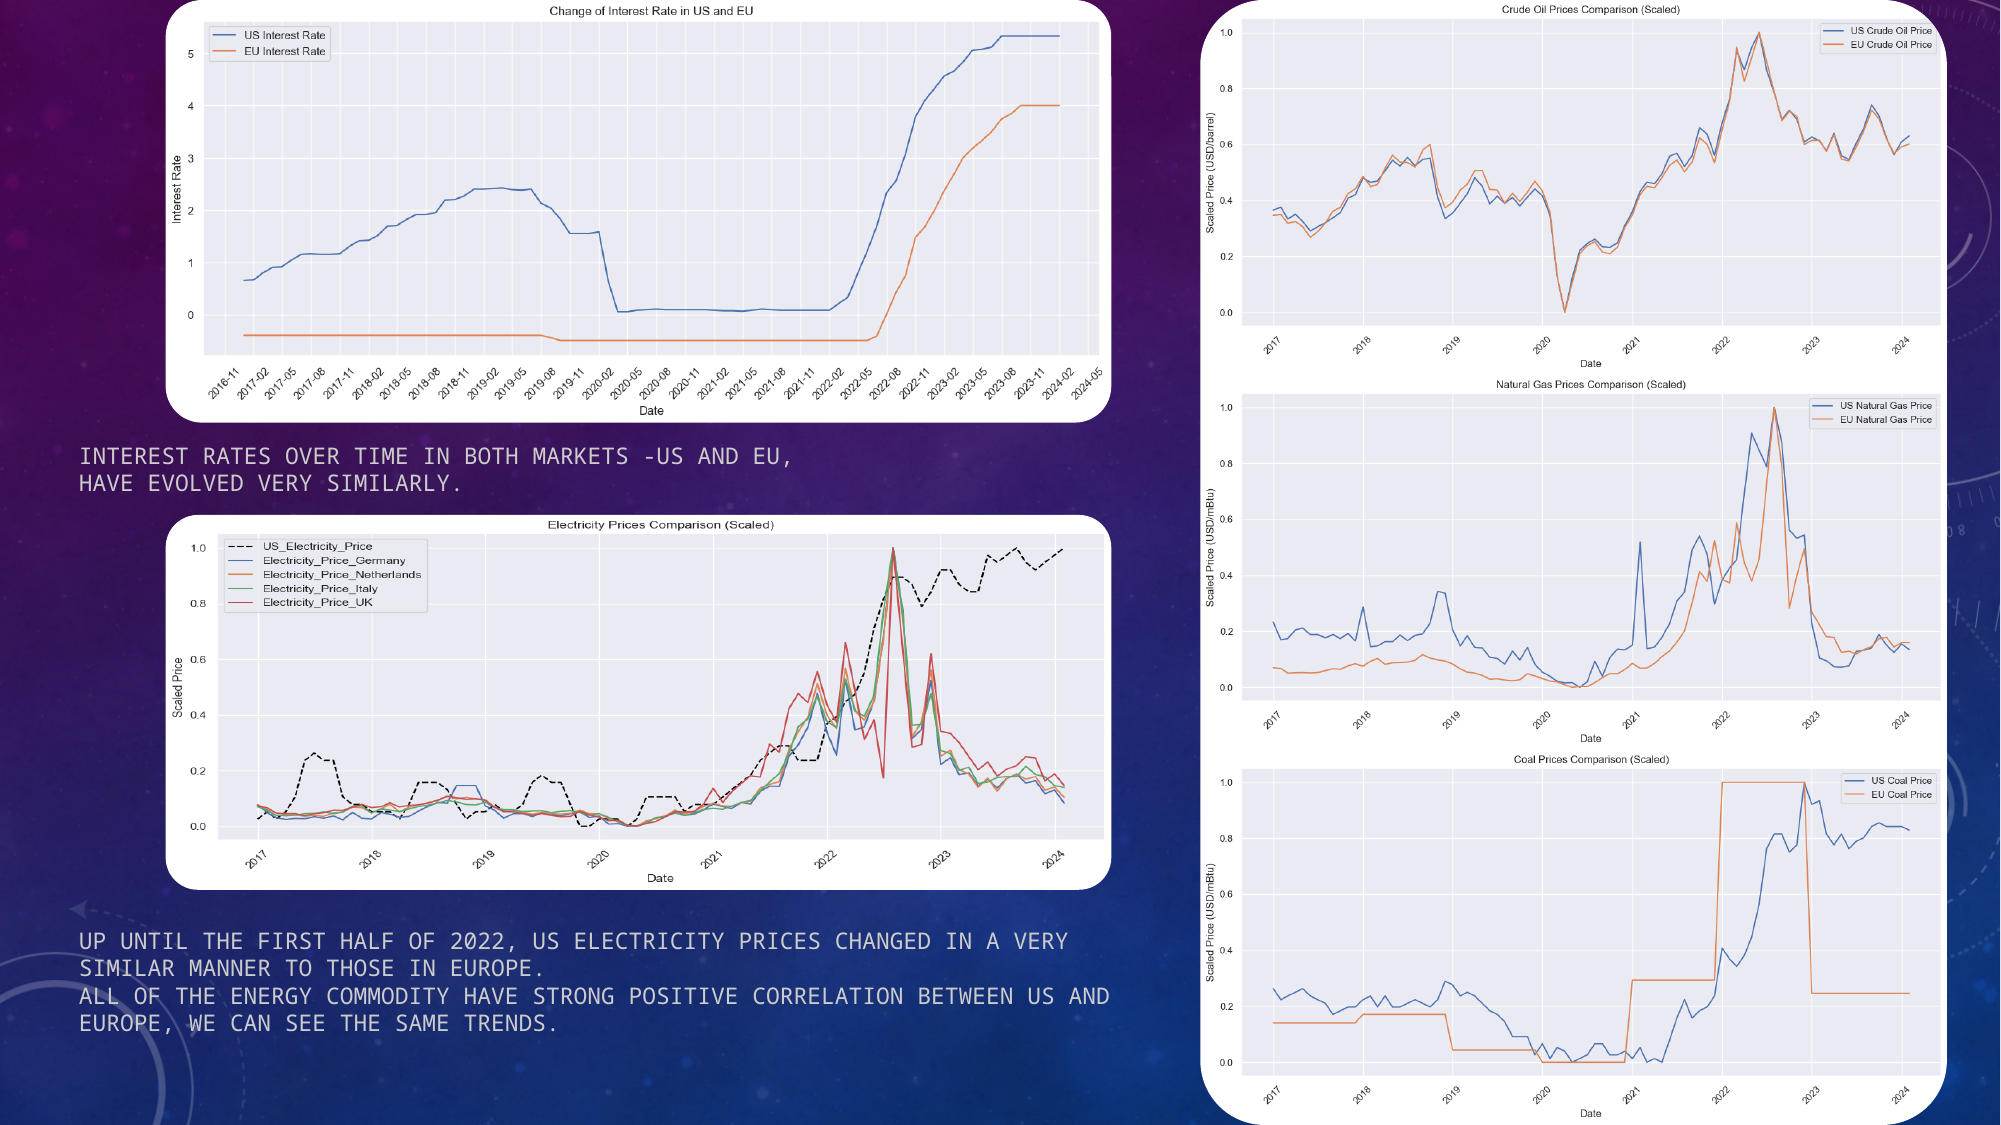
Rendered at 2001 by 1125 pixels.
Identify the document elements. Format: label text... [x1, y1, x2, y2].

text_box Up until the first half of 2022, US electricity prices changed in a very similar manner to those in Europe. All of the energy commodity have strong positive correlation between US and Europe, we can see the same trends. [63, 918, 1166, 1044]
picture [0, 0, 2001, 1125]
title interest rates over time in both markets -us and eu, have evolved very similarly. [63, 363, 1156, 603]
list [165, 514, 1112, 890]
